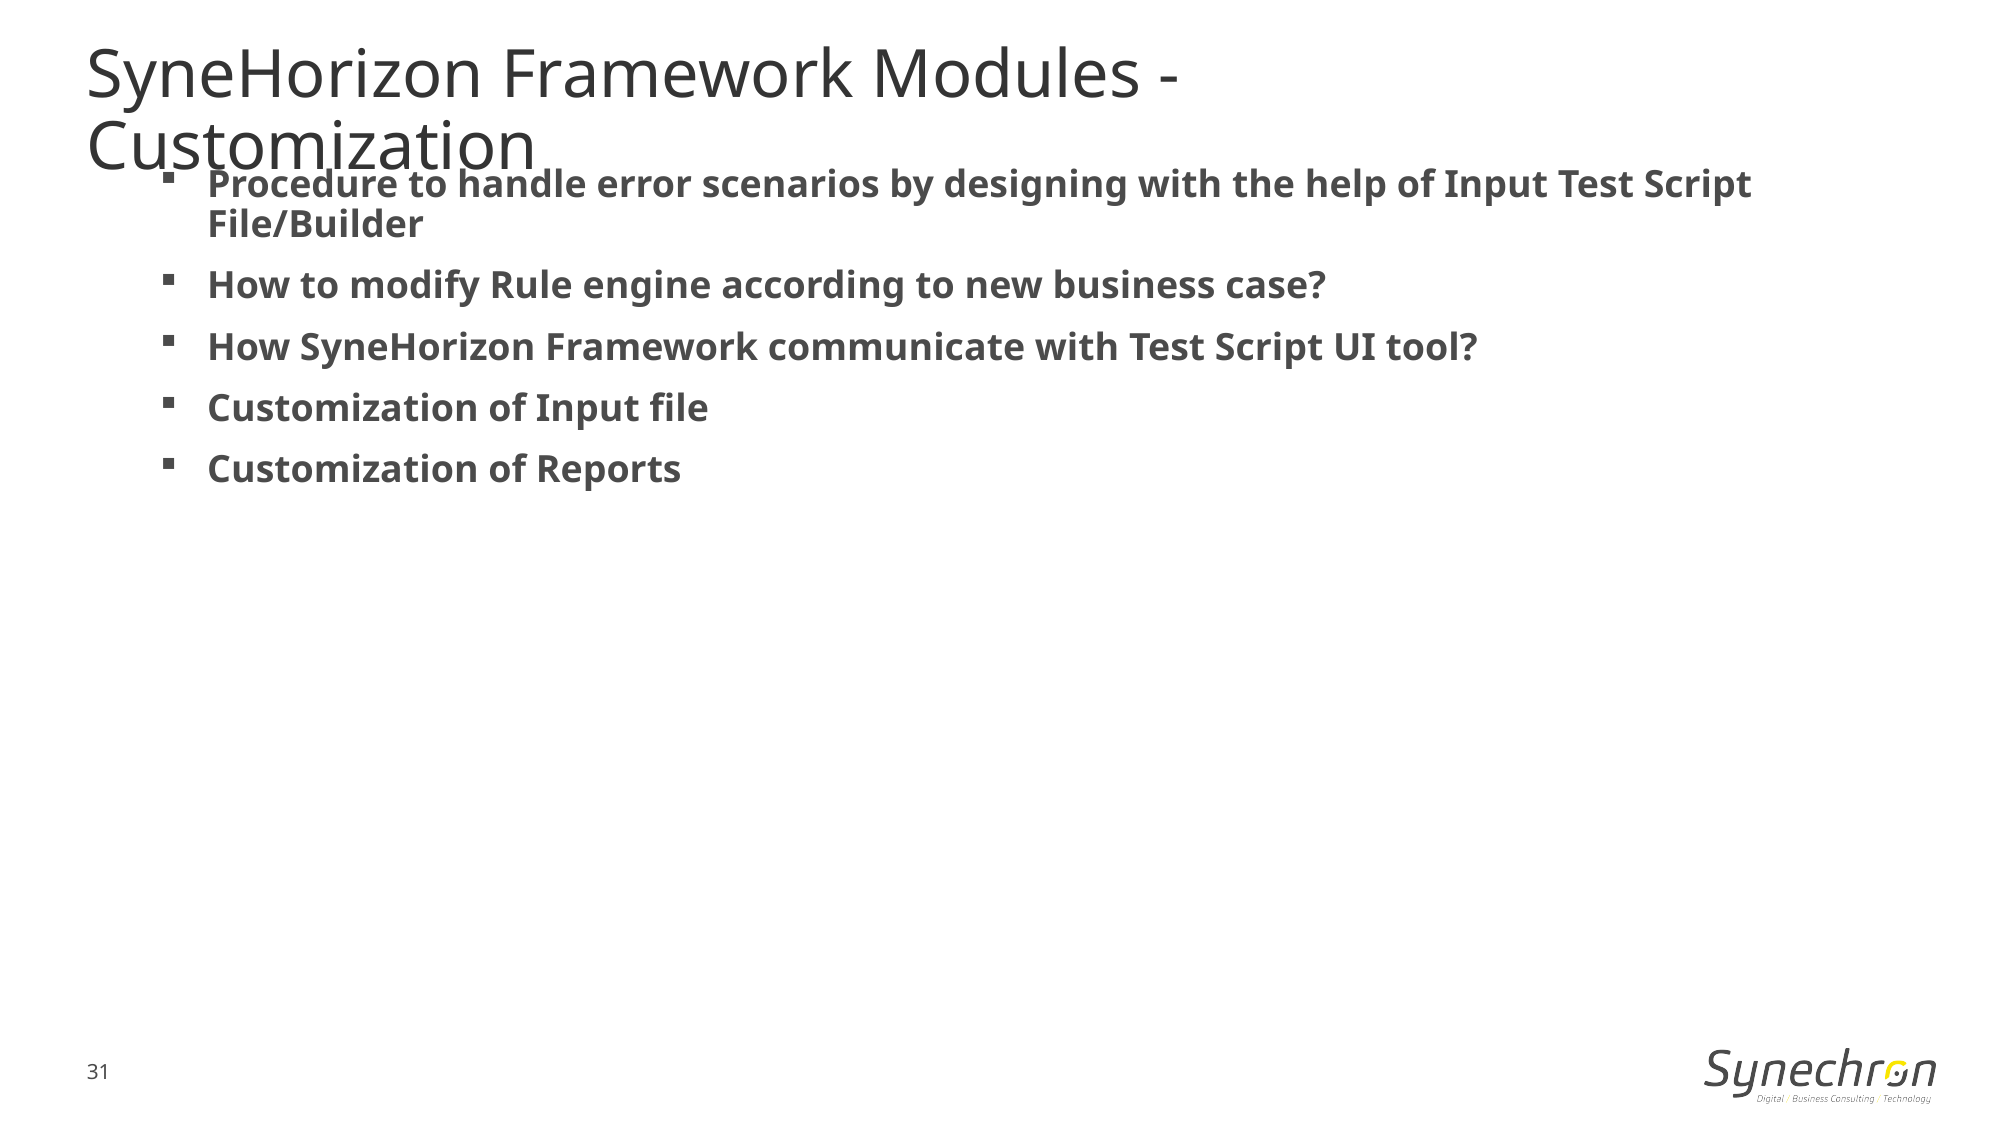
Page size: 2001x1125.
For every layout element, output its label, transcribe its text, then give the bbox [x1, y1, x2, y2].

list SyneHorizon Framework Modules - Customization [86, 32, 1414, 102]
picture [1704, 1048, 1936, 1104]
slide_number 31 [86, 1042, 151, 1103]
list Procedure to handle error scenarios by designing with the help of Input Test Script File/Builder How to modify Rule engine according to new business case? How SyneHorizon Framework communicate with Test Script UI tool? Customization of Input file Customization of Reports [145, 157, 1817, 940]
